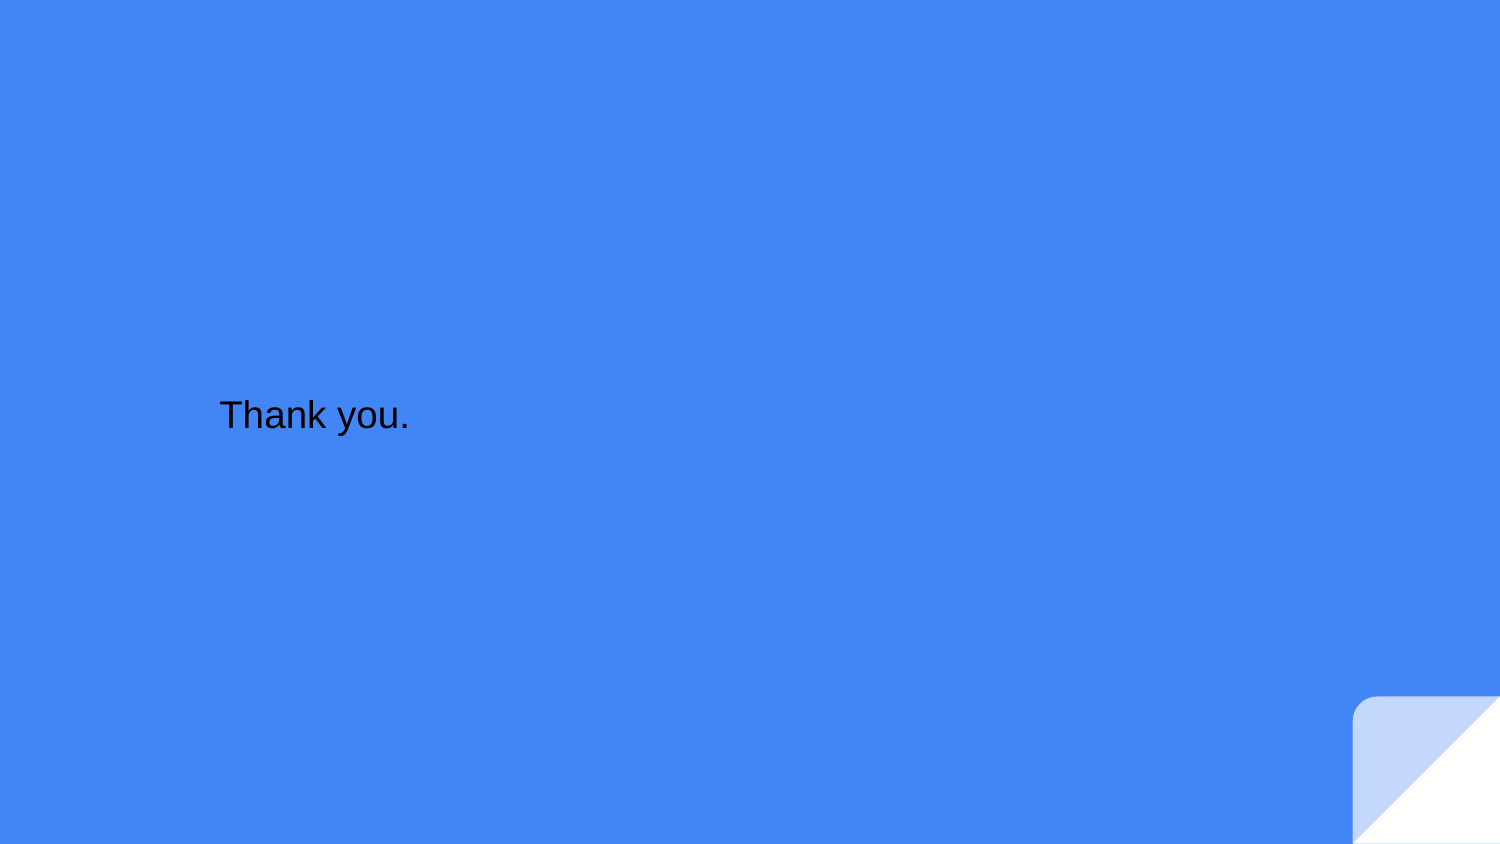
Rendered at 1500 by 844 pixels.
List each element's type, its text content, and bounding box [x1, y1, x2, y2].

title Thank you. [64, 298, 1413, 452]
